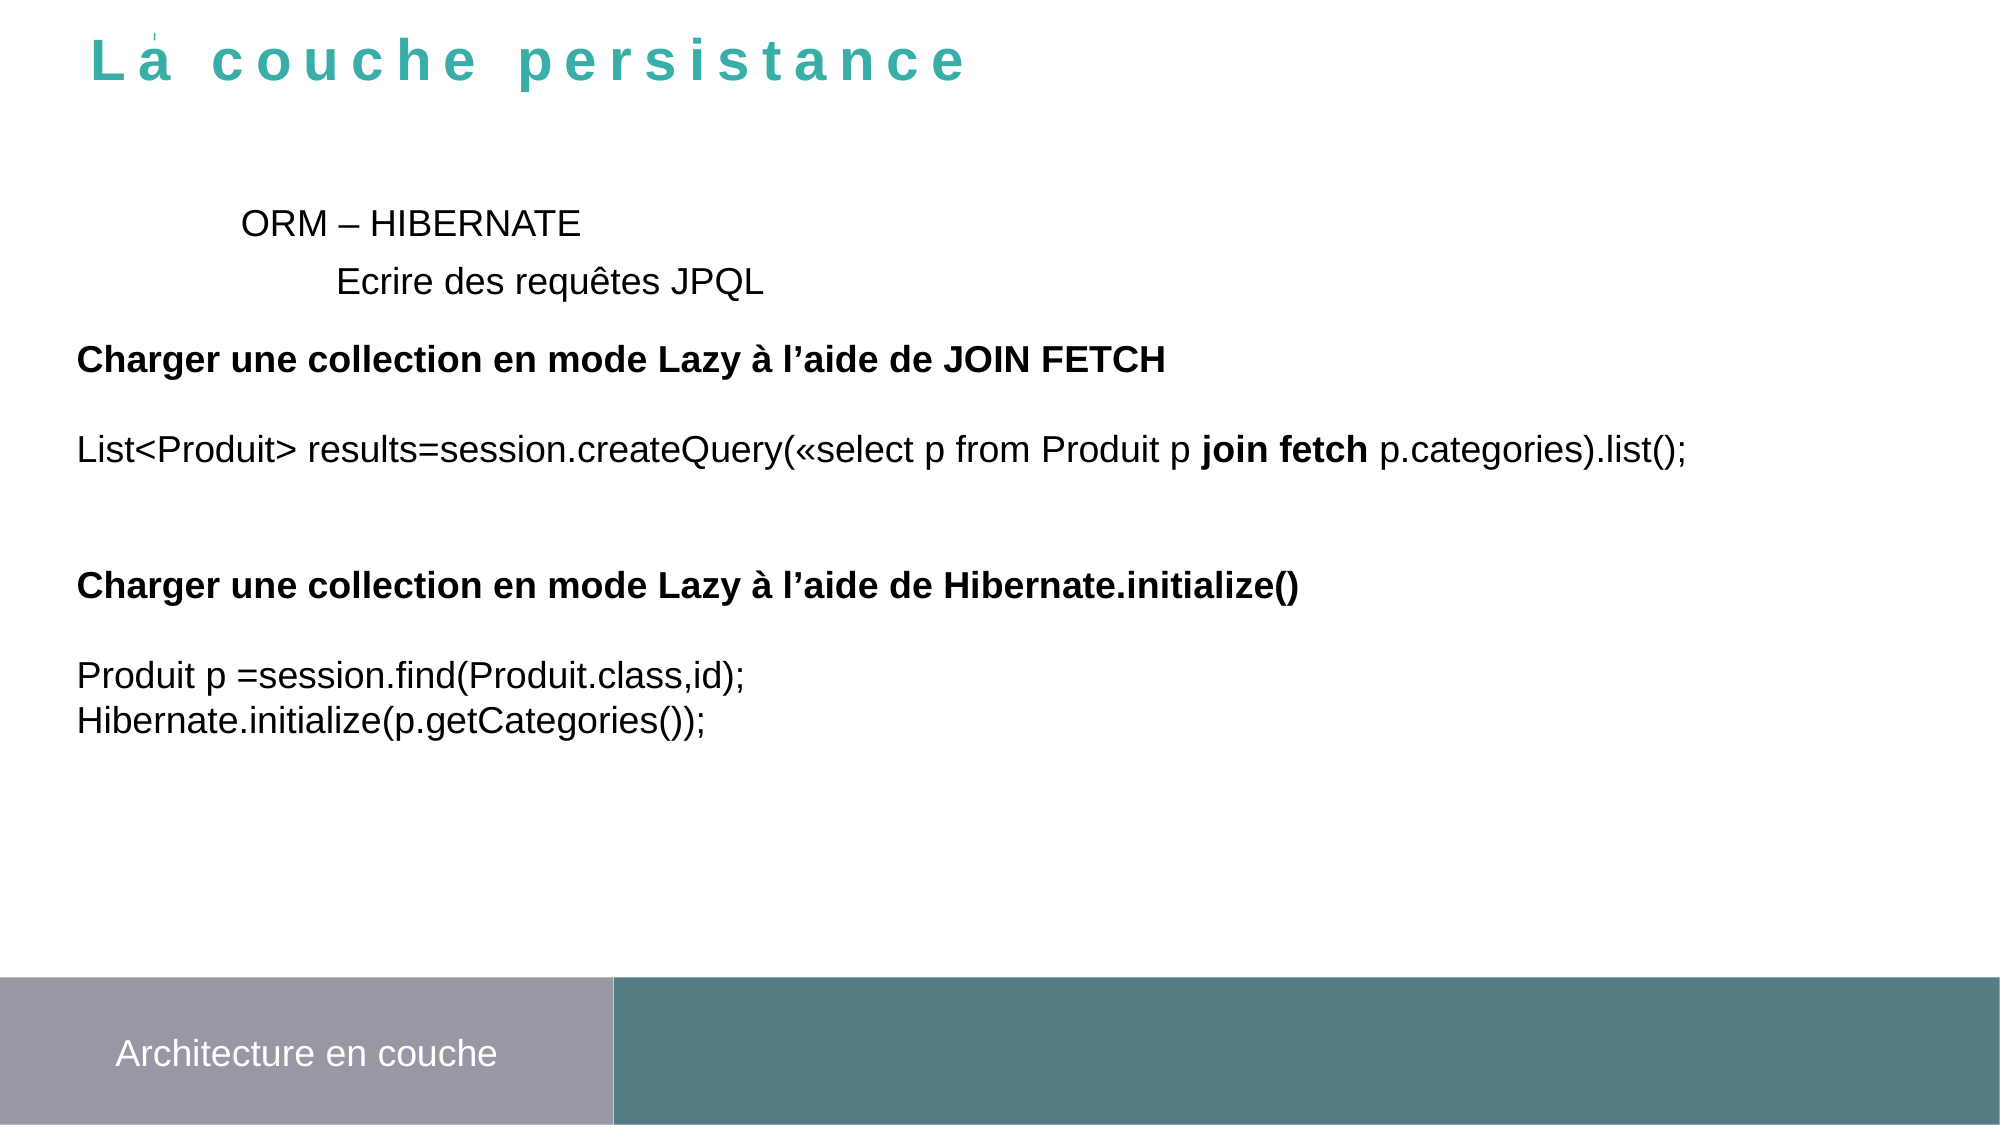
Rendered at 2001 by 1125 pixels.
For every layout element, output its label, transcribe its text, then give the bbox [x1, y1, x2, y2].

text_box La couche persistance [90, 40, 1060, 93]
text_box Ecrire des requêtes JPQL [321, 249, 1453, 310]
text_box [612, 975, 2000, 1125]
text_box Architecture en couche [0, 975, 612, 1125]
text_box Charger une collection en mode Lazy à l’aide de Hibernate.initialize() Produit p =session.find(Produit.class,id); Hibernate.initialize(p.getCategories()); [61, 554, 1854, 749]
text_box ORM – HIBERNATE [226, 191, 597, 251]
text_box Charger une collection en mode Lazy à l’aide de JOIN FETCH List<Produit> results=session.createQuery(«select p from Produit p join fetch p.categories).list(); [61, 327, 1854, 523]
